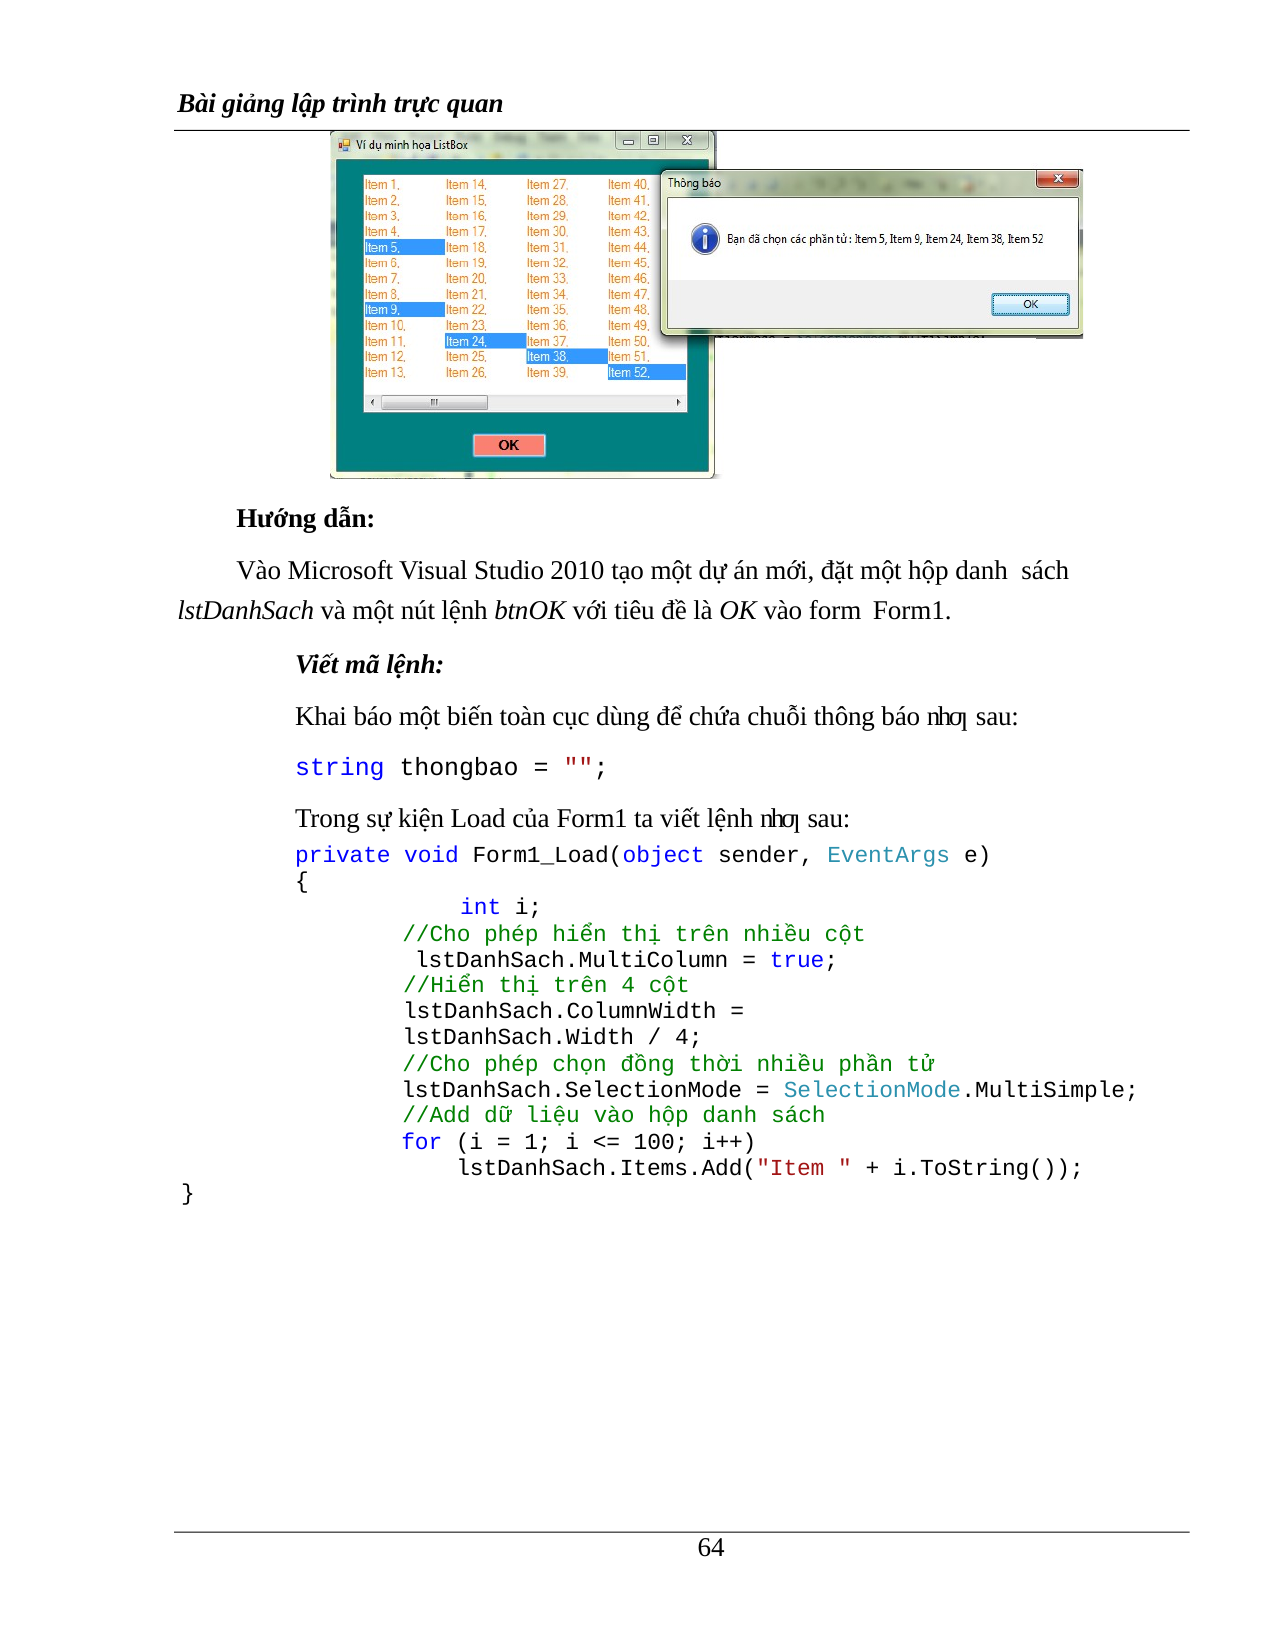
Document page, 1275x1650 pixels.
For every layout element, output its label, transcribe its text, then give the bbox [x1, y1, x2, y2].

text_box 13 [691, 1530, 732, 1562]
text_box Bài giảng lập trình trực quan [175, 83, 510, 119]
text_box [173, 129, 1190, 480]
text_box Hướng dẫn: Vào Microsoft Visual Studio 2010 tạo một dự án mới, đặt một hộp danh sách lstDanhSach và một nút lệnh btnOK với tiêu đề là OK vào form Form1. Viết mã lệnh: Khai báo một biến toàn cục dùng để chứa chuỗi thông báo nhƣ sau: string thongbao = ""; Trong sự kiện Load của Form1 ta viết lệnh nhƣ sau: private void Form1_Load(object sender, EventArgs e) { int i; //Cho phép hiển thị trên nhiều cột lstDanhSach.MultiColumn = true; //Hiển thị trên 4 cột lstDanhSach.ColumnWidth = lstDanhSach.Width / 4; //Cho phép chọn đồng thời nhiều phần tử lstDanhSach.SelectionMode = SelectionMode.MultiSimple; //Add dữ liệu vào hộp danh sách for (i = 1; i <= 100; i++) lstDanhSach.Items.Add("Item " + i.ToString()); } [175, 498, 1189, 1206]
